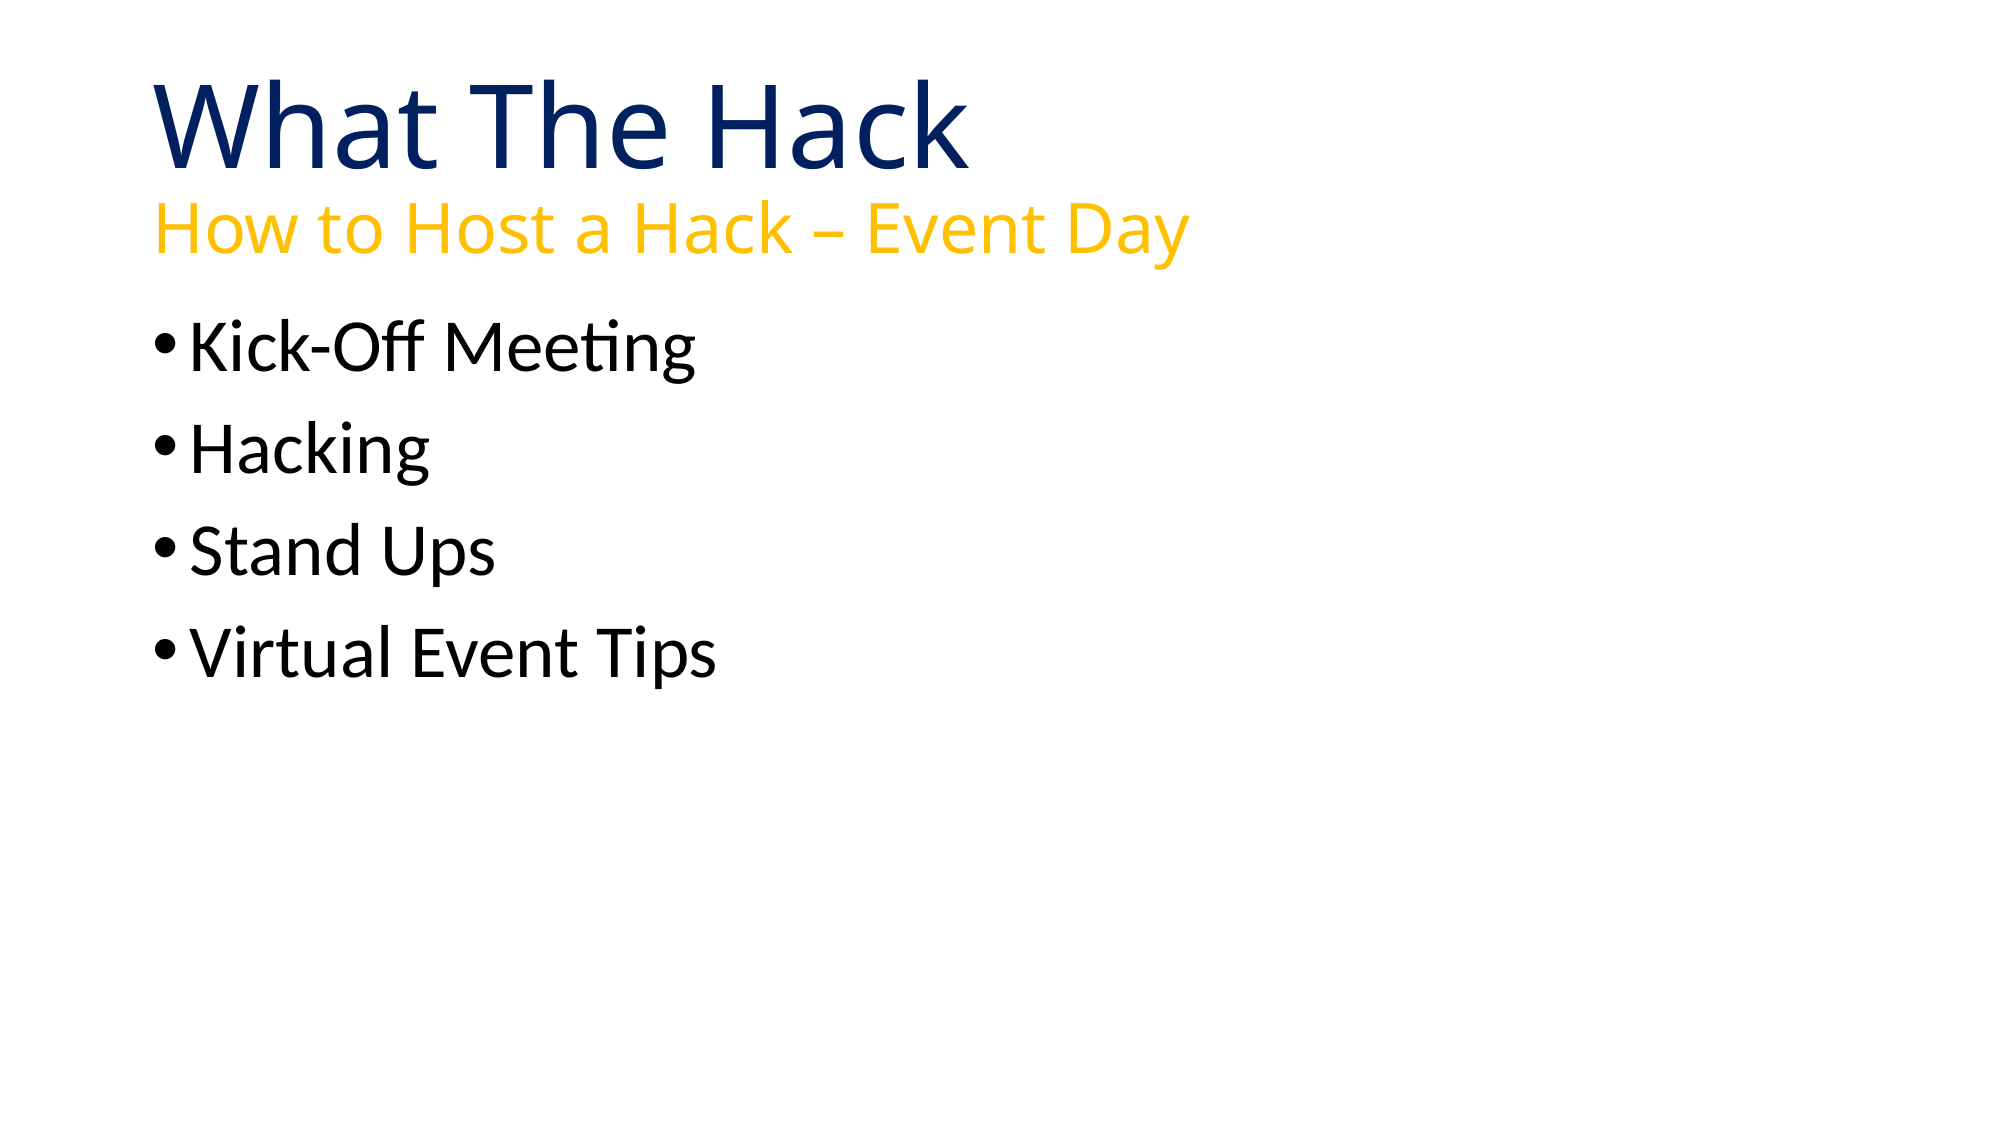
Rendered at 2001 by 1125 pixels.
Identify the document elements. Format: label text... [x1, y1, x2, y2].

title What The Hack How to Host a Hack – Event Day [137, 59, 1863, 278]
list Kick-Off Meeting Hacking Stand Ups Virtual Event Tips [137, 299, 1863, 1014]
